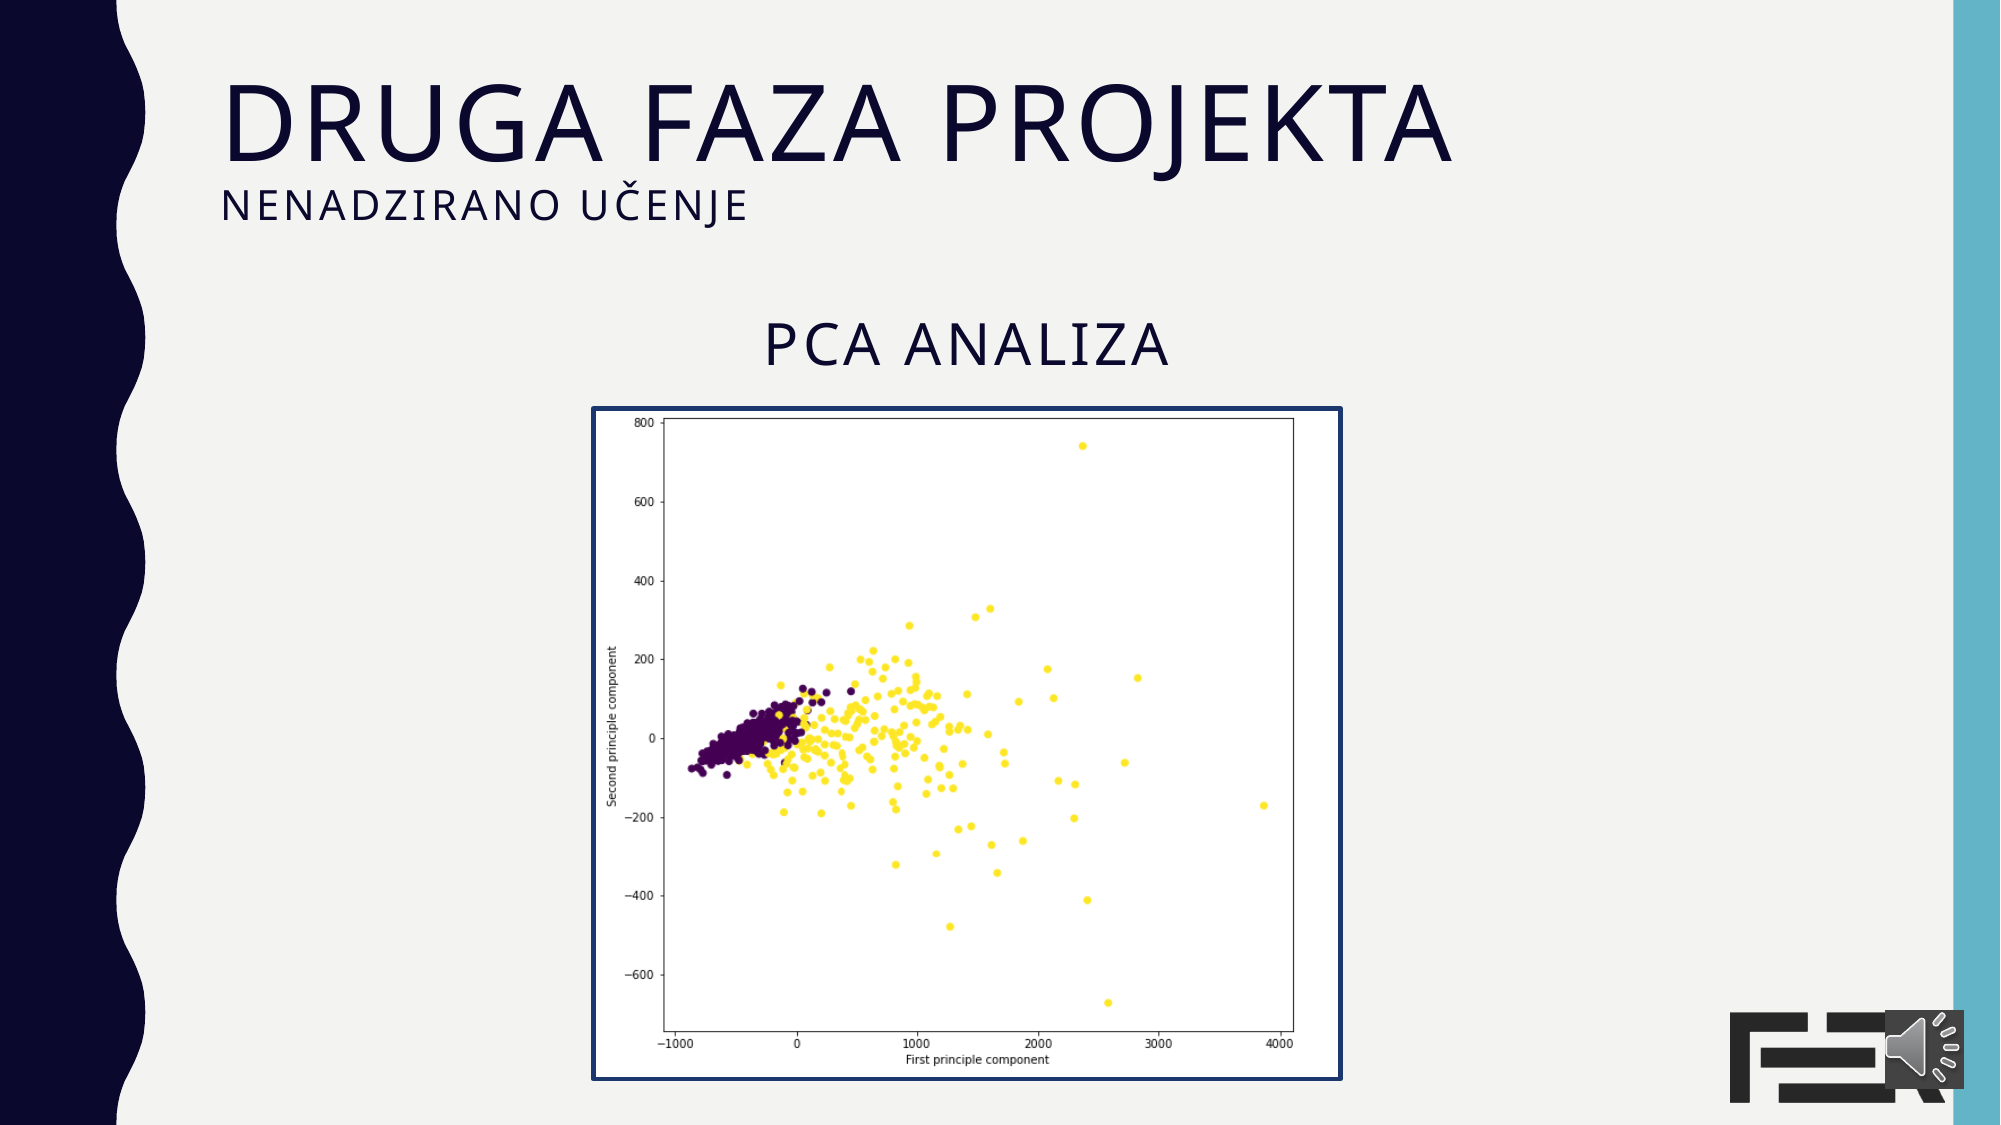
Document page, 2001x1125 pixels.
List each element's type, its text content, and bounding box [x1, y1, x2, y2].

picture [1730, 1009, 1965, 1104]
text_box PCA ANALIZA [474, 307, 1460, 446]
picture [593, 408, 1341, 1079]
title DRUGA FAZA PROJEKTA NENADZIRANO UČENJE [205, 62, 1875, 308]
